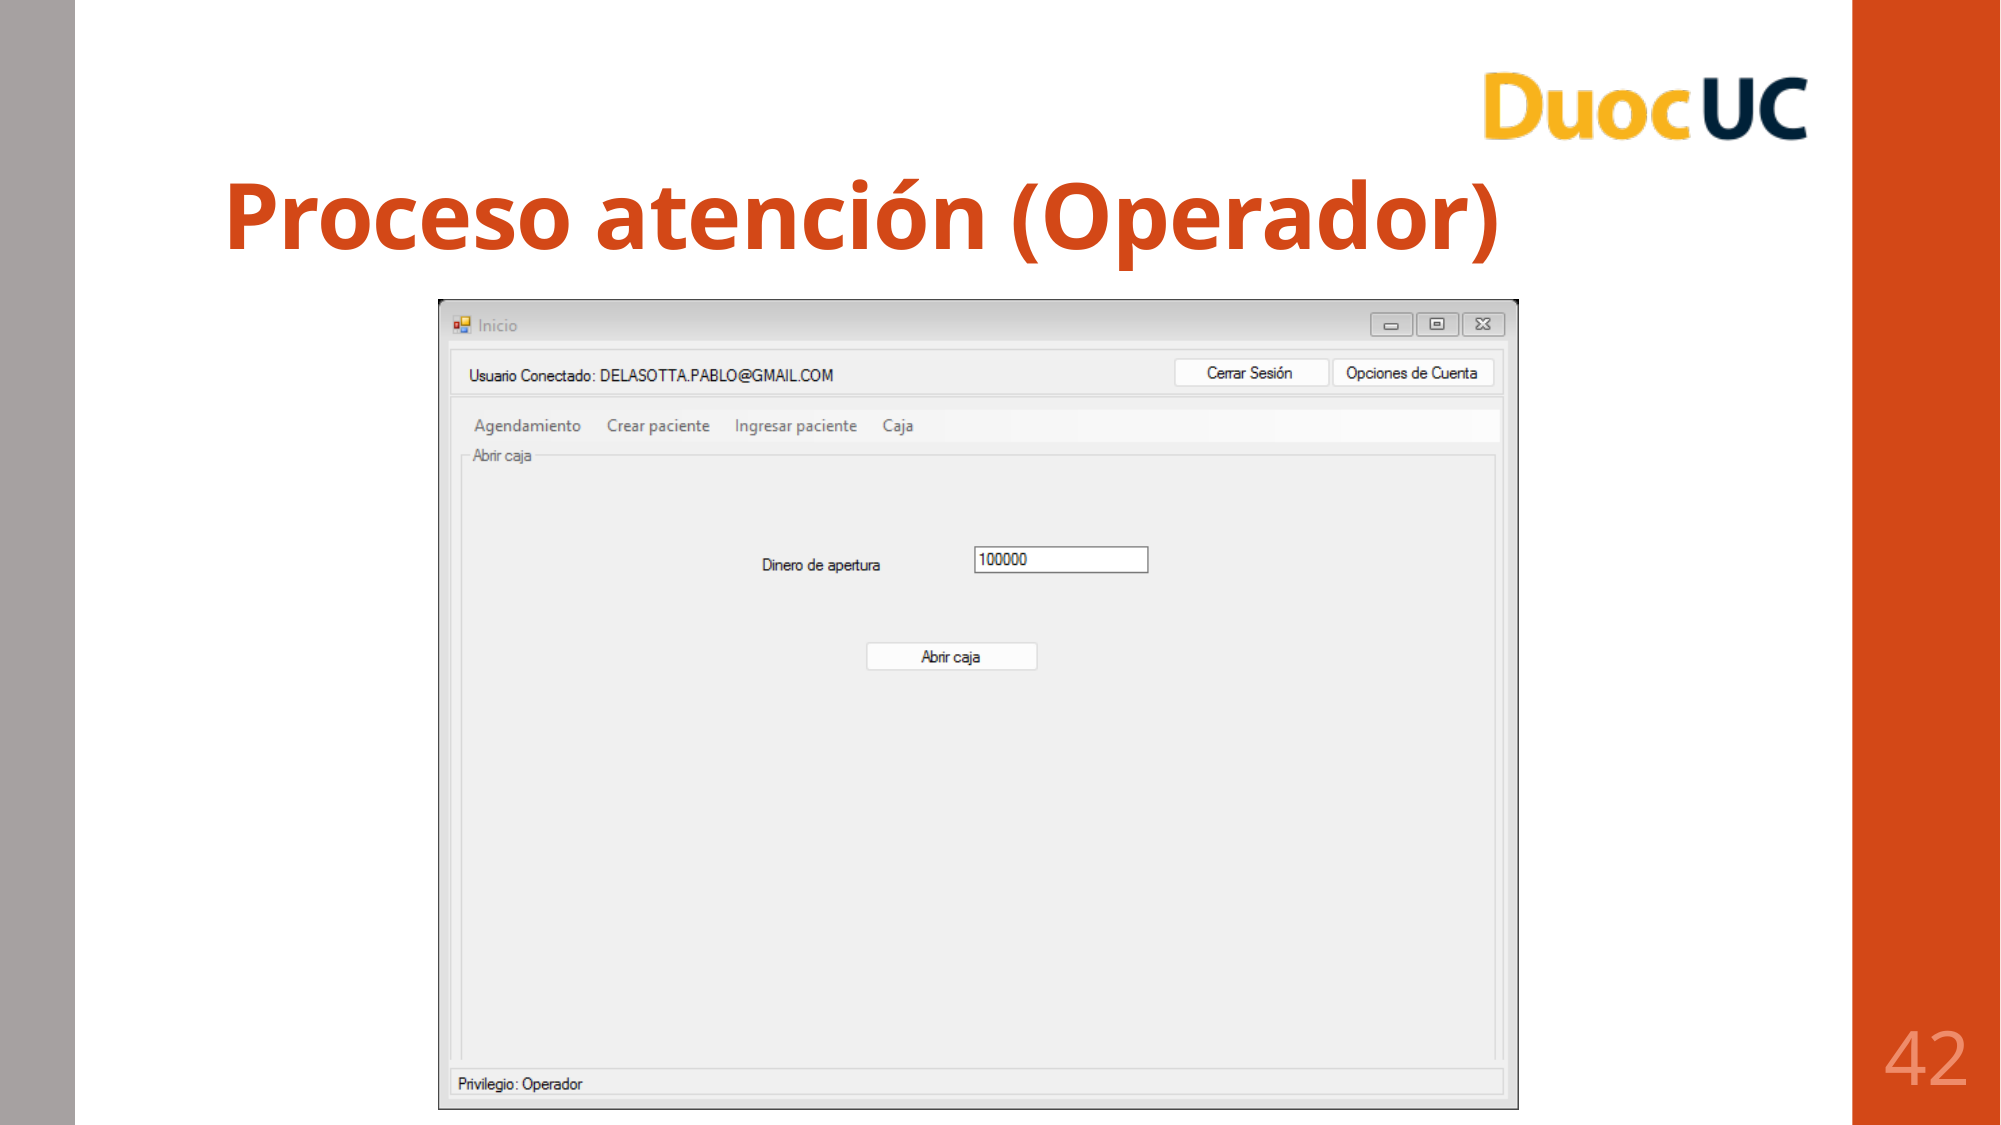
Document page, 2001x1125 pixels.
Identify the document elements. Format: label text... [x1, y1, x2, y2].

picture [1479, 61, 1809, 149]
title Proceso atención (Operador) [206, 48, 1797, 278]
slide_number 41 [1852, 1012, 2000, 1110]
picture [438, 299, 1519, 1111]
